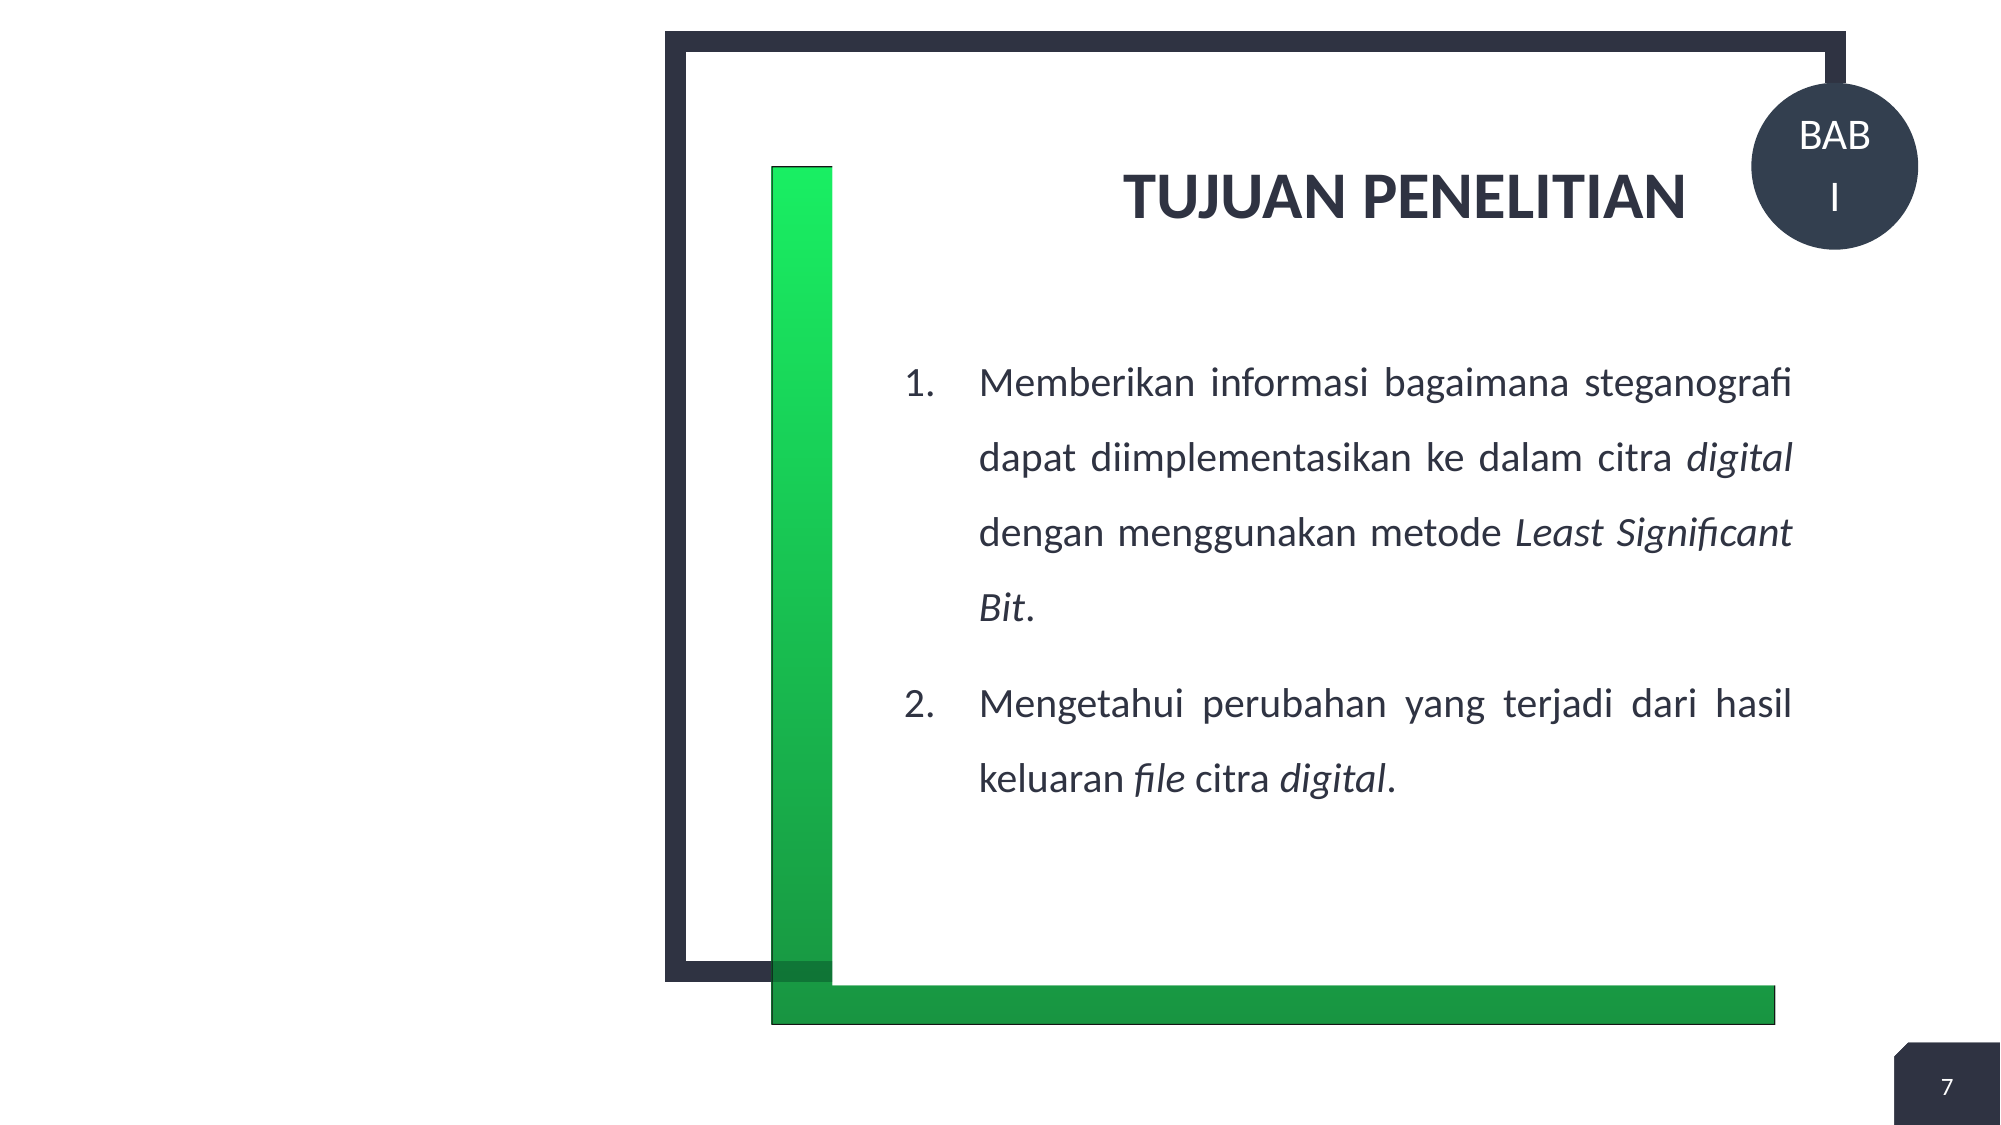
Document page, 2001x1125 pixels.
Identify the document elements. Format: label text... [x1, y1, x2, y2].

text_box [675, 41, 1895, 1025]
slide_number 7 [1894, 1052, 2000, 1119]
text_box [1751, 82, 1919, 250]
text_box [1897, 1041, 2000, 1052]
text_box [1893, 1055, 2000, 1125]
